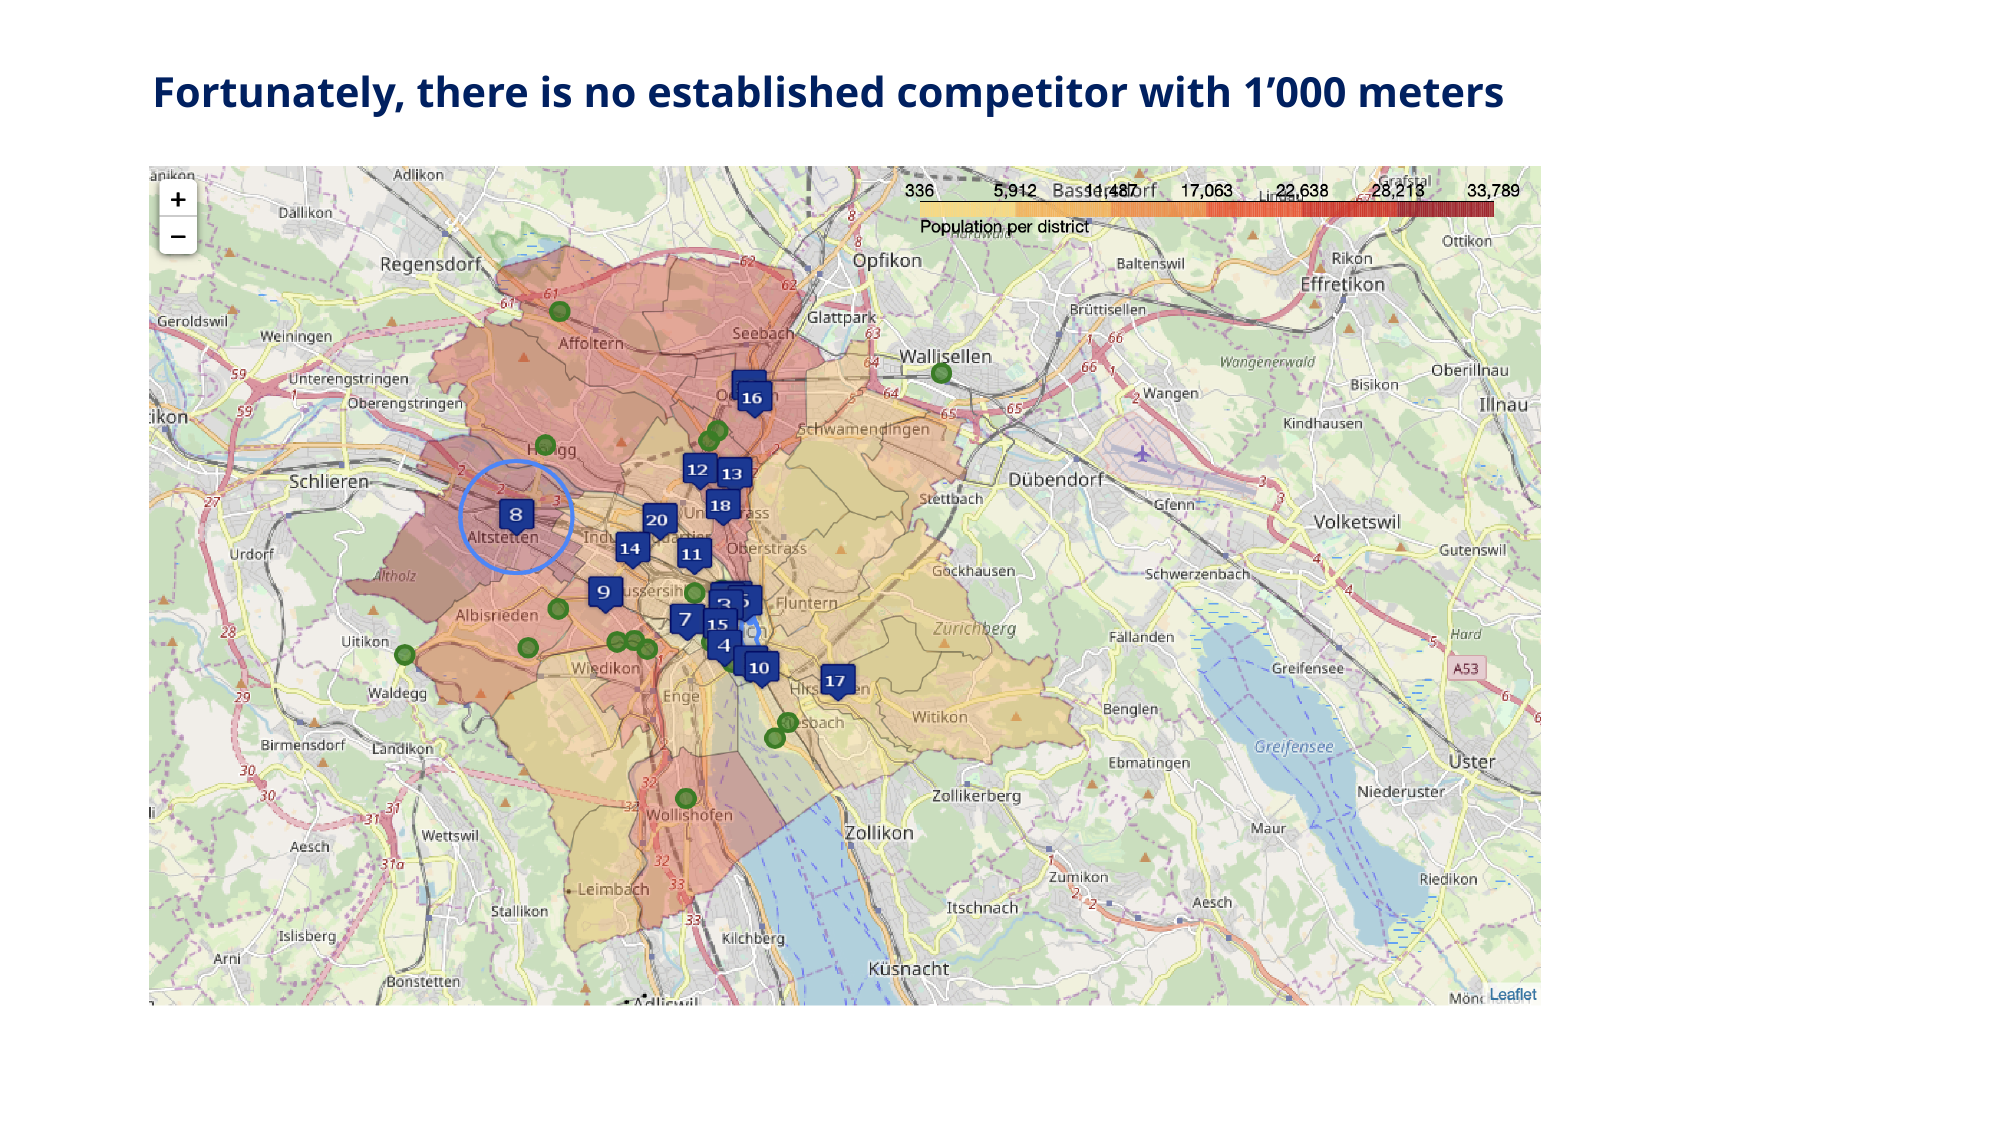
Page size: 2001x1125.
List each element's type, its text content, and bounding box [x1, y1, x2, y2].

title Fortunately, there is no established competitor with 1’000 meters [137, 59, 1538, 129]
picture [149, 166, 1541, 1008]
